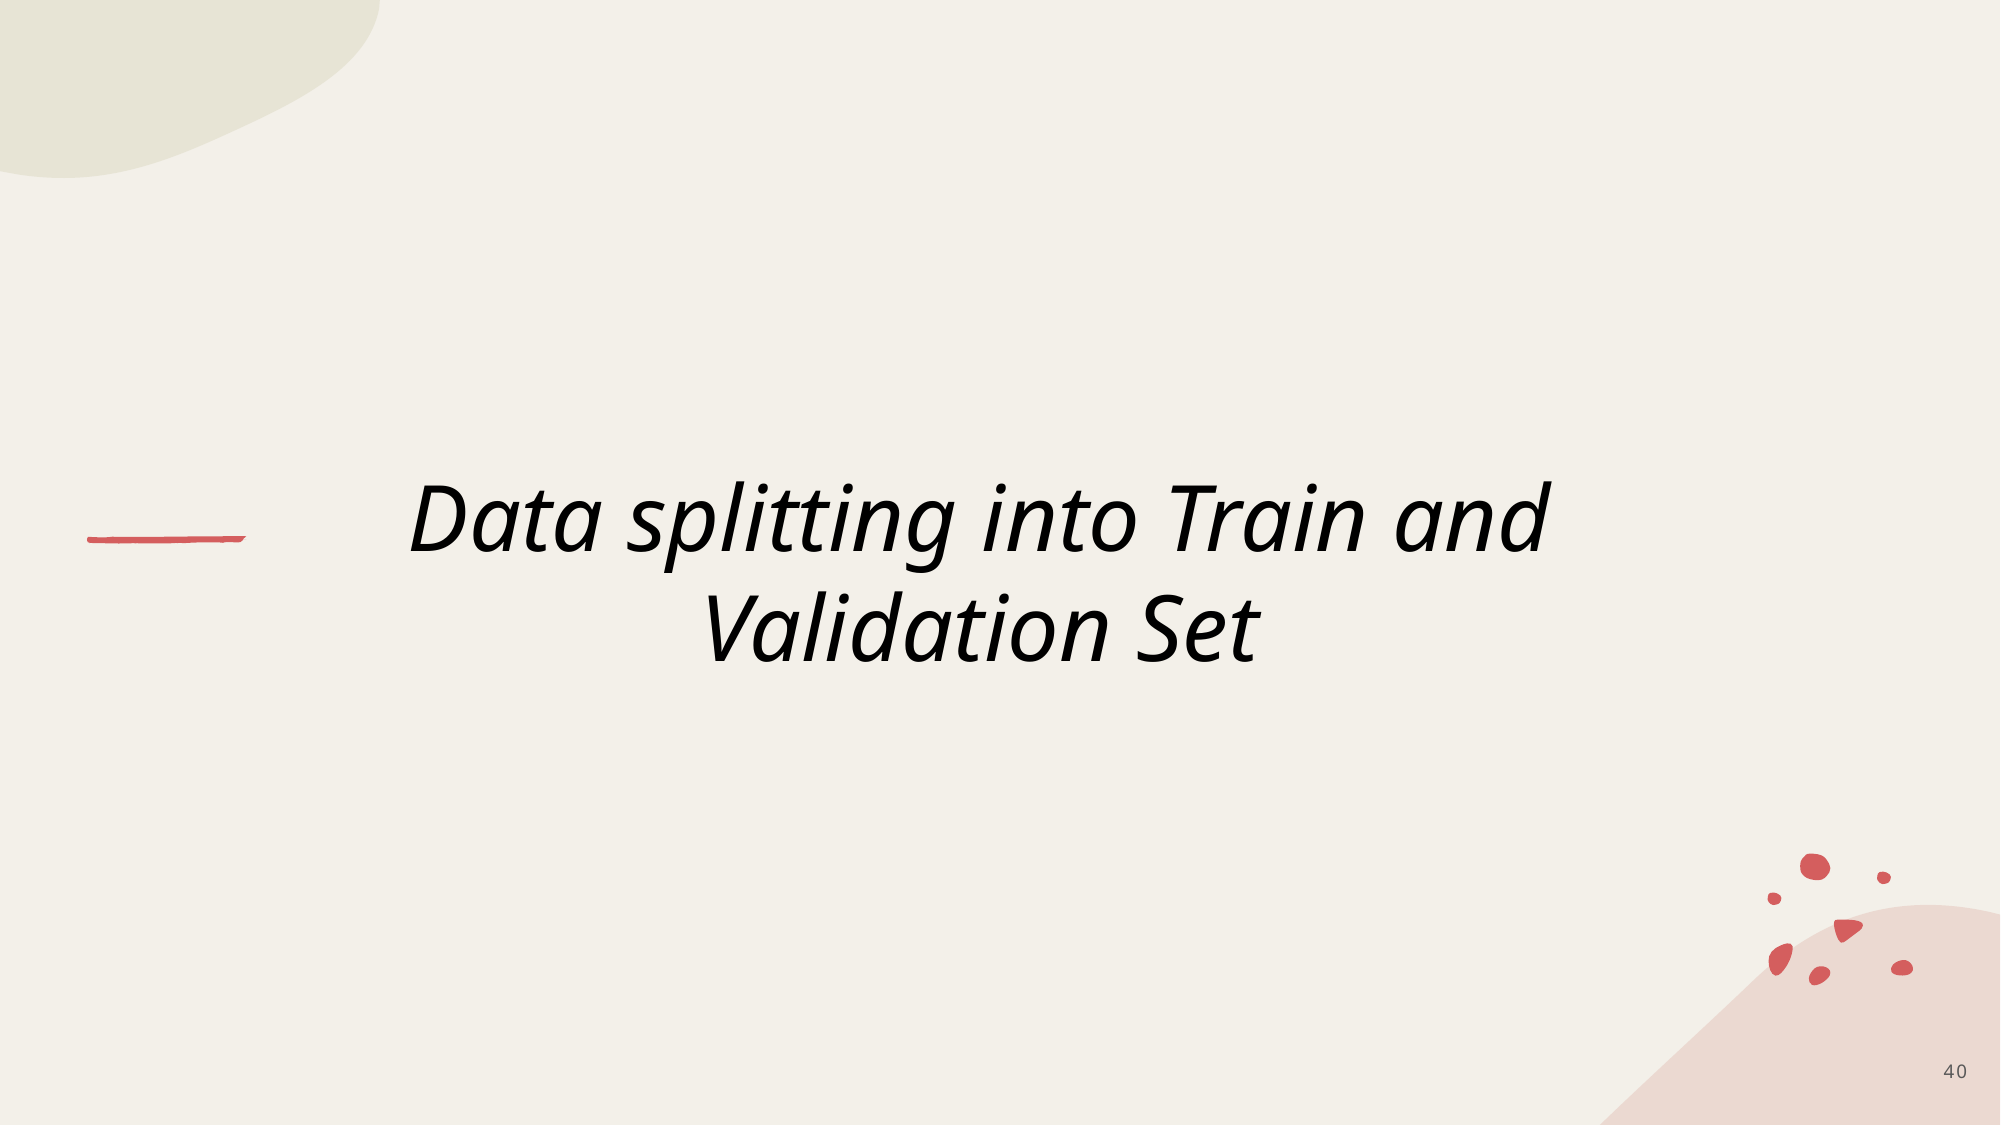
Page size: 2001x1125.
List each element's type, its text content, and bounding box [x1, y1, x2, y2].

title Data splitting into Train and Validation Set [210, 171, 1750, 688]
slide_number 41 [1911, 1042, 1999, 1103]
